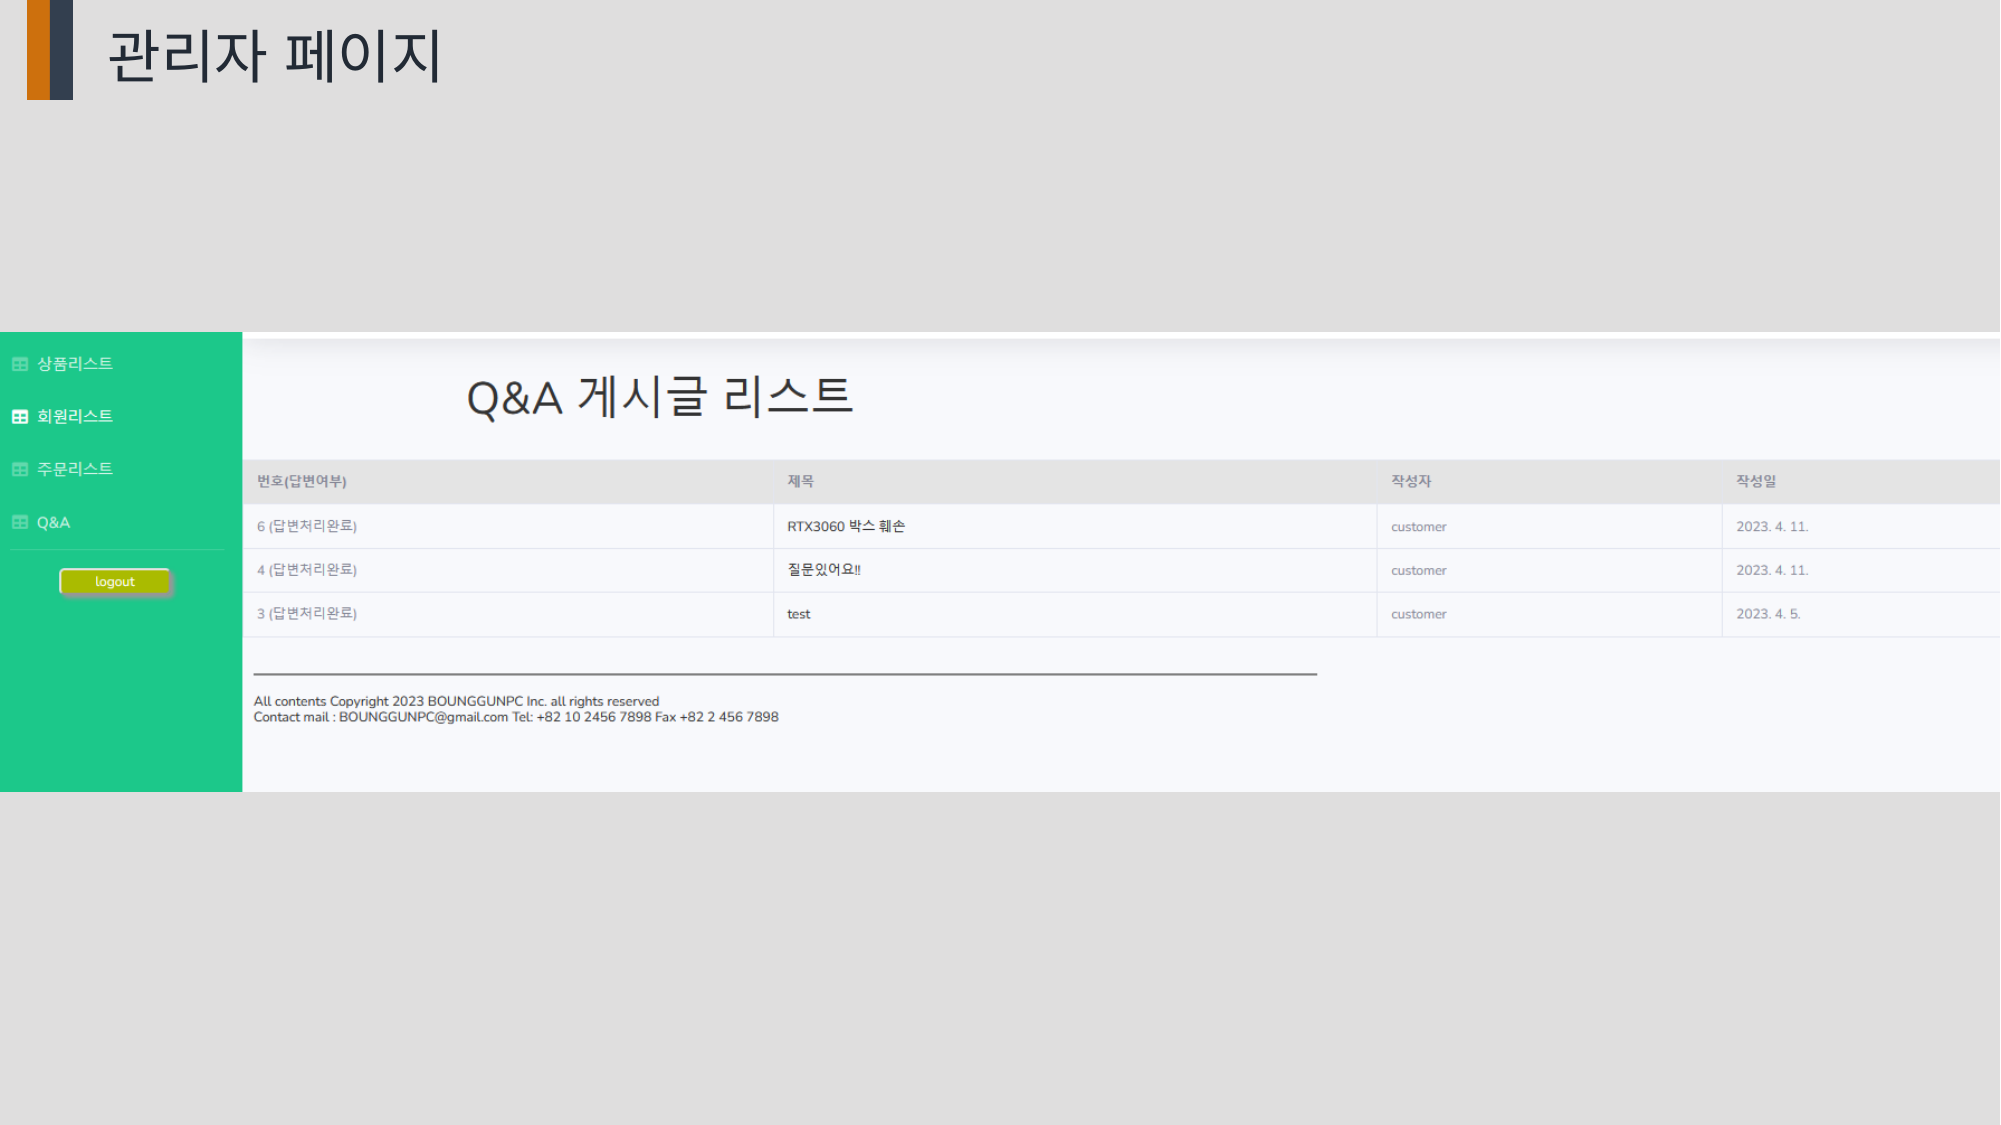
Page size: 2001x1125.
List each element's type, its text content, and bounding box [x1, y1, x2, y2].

picture [0, 332, 2000, 793]
text_box 관리자 페이지 [92, 13, 460, 98]
